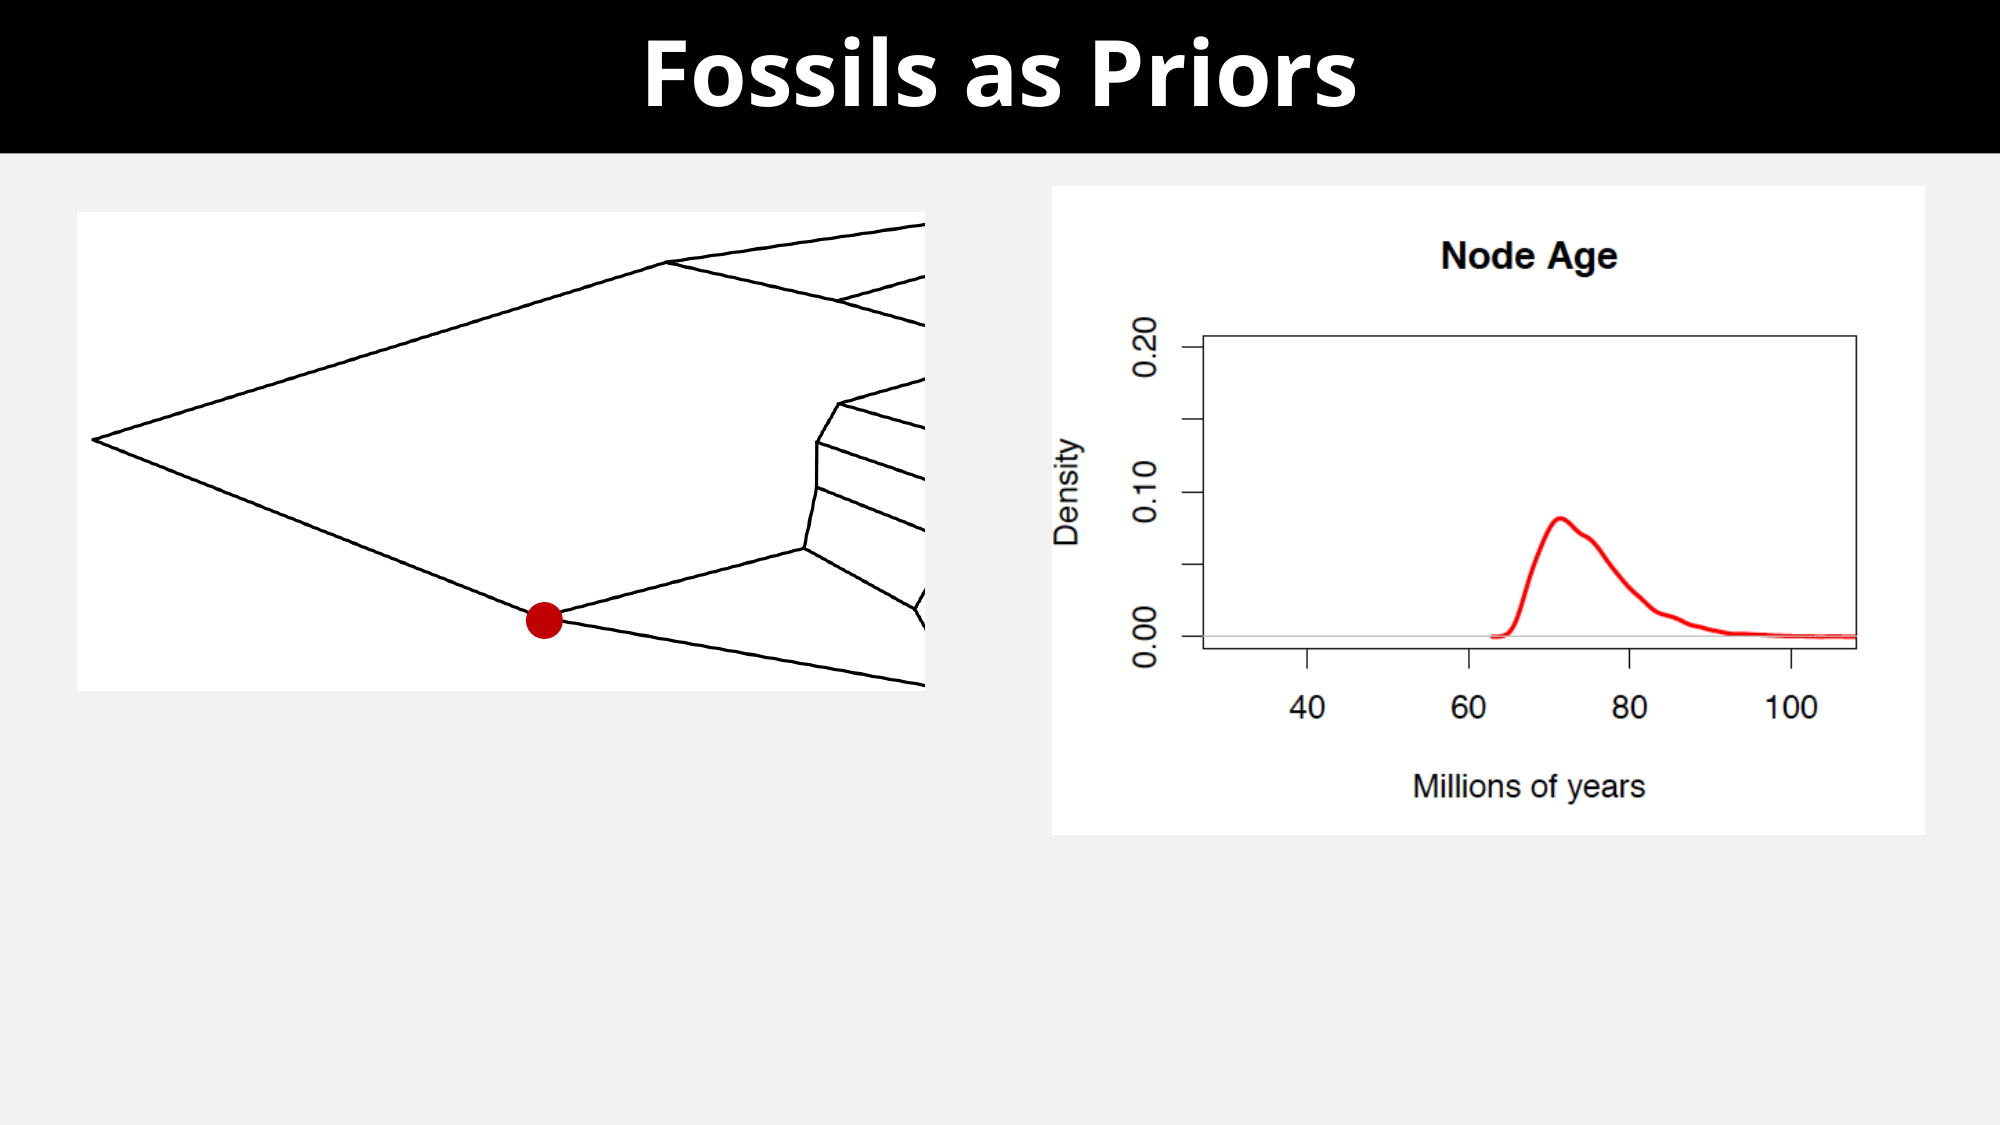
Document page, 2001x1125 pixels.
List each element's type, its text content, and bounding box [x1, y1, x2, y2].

title Fossils as Priors [0, 0, 2000, 154]
picture [77, 212, 925, 691]
picture [1052, 186, 1925, 835]
